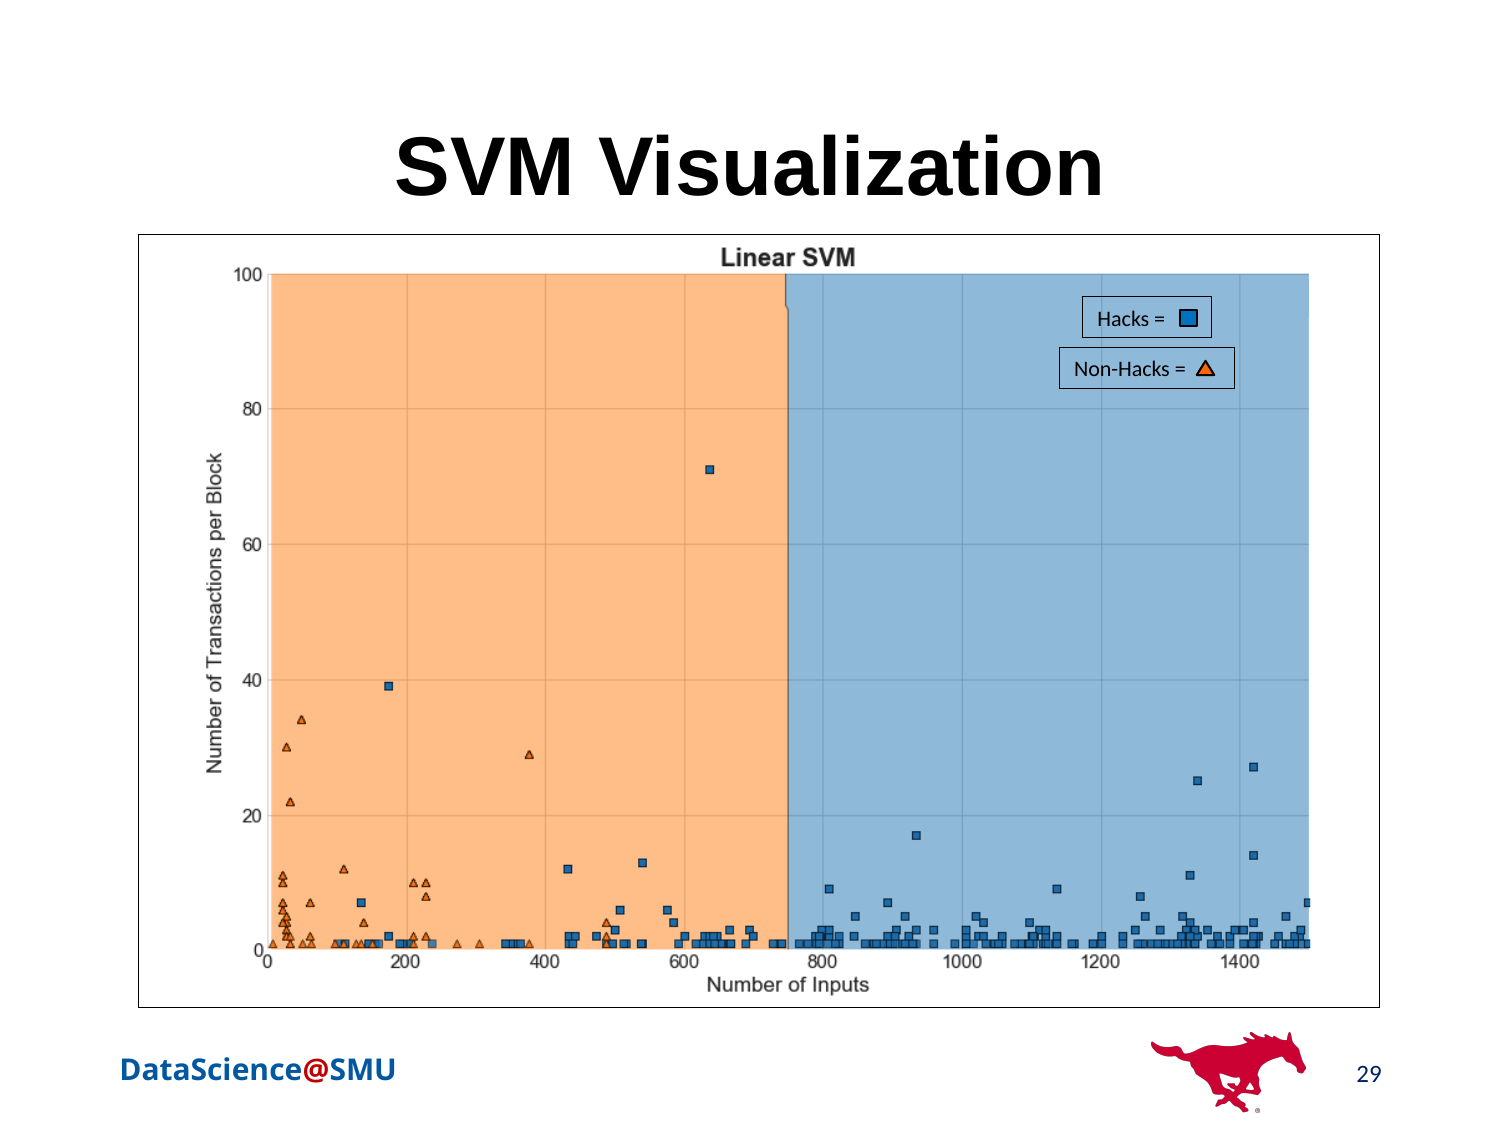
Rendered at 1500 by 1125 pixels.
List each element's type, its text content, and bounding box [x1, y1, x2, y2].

picture [1151, 1032, 1306, 1042]
picture [1151, 1103, 1306, 1113]
slide_number 29 [1059, 1042, 1397, 1103]
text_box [1082, 296, 1212, 339]
title SVM Visualization [103, 59, 1397, 278]
picture [138, 234, 1380, 1008]
